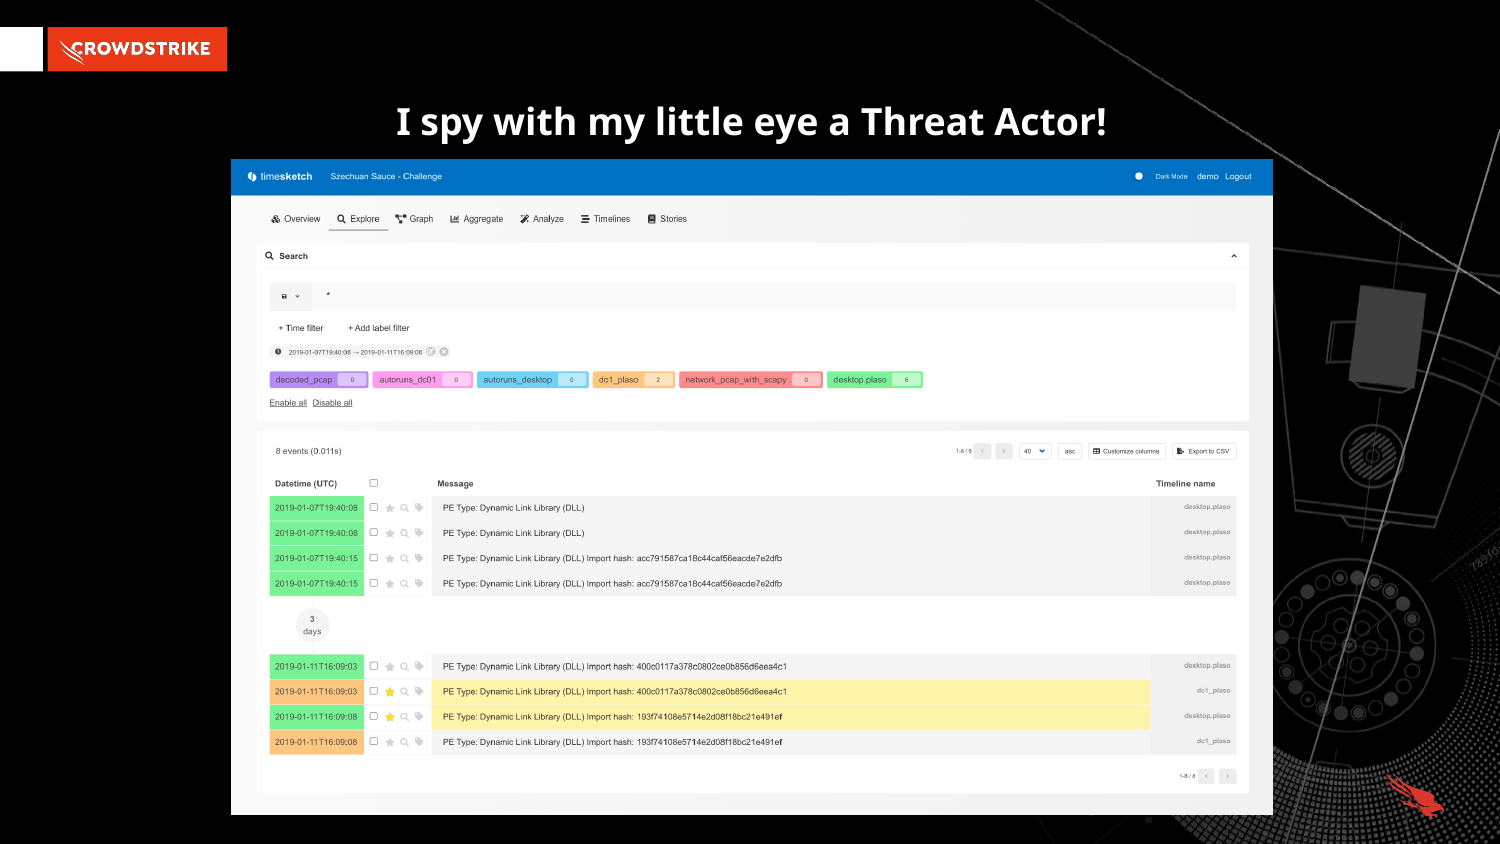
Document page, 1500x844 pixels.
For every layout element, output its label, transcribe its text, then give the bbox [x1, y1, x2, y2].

title I spy with my little eye a Threat Actor! [47, 90, 1457, 206]
picture [1287, 136, 1500, 844]
picture [0, 0, 1500, 844]
